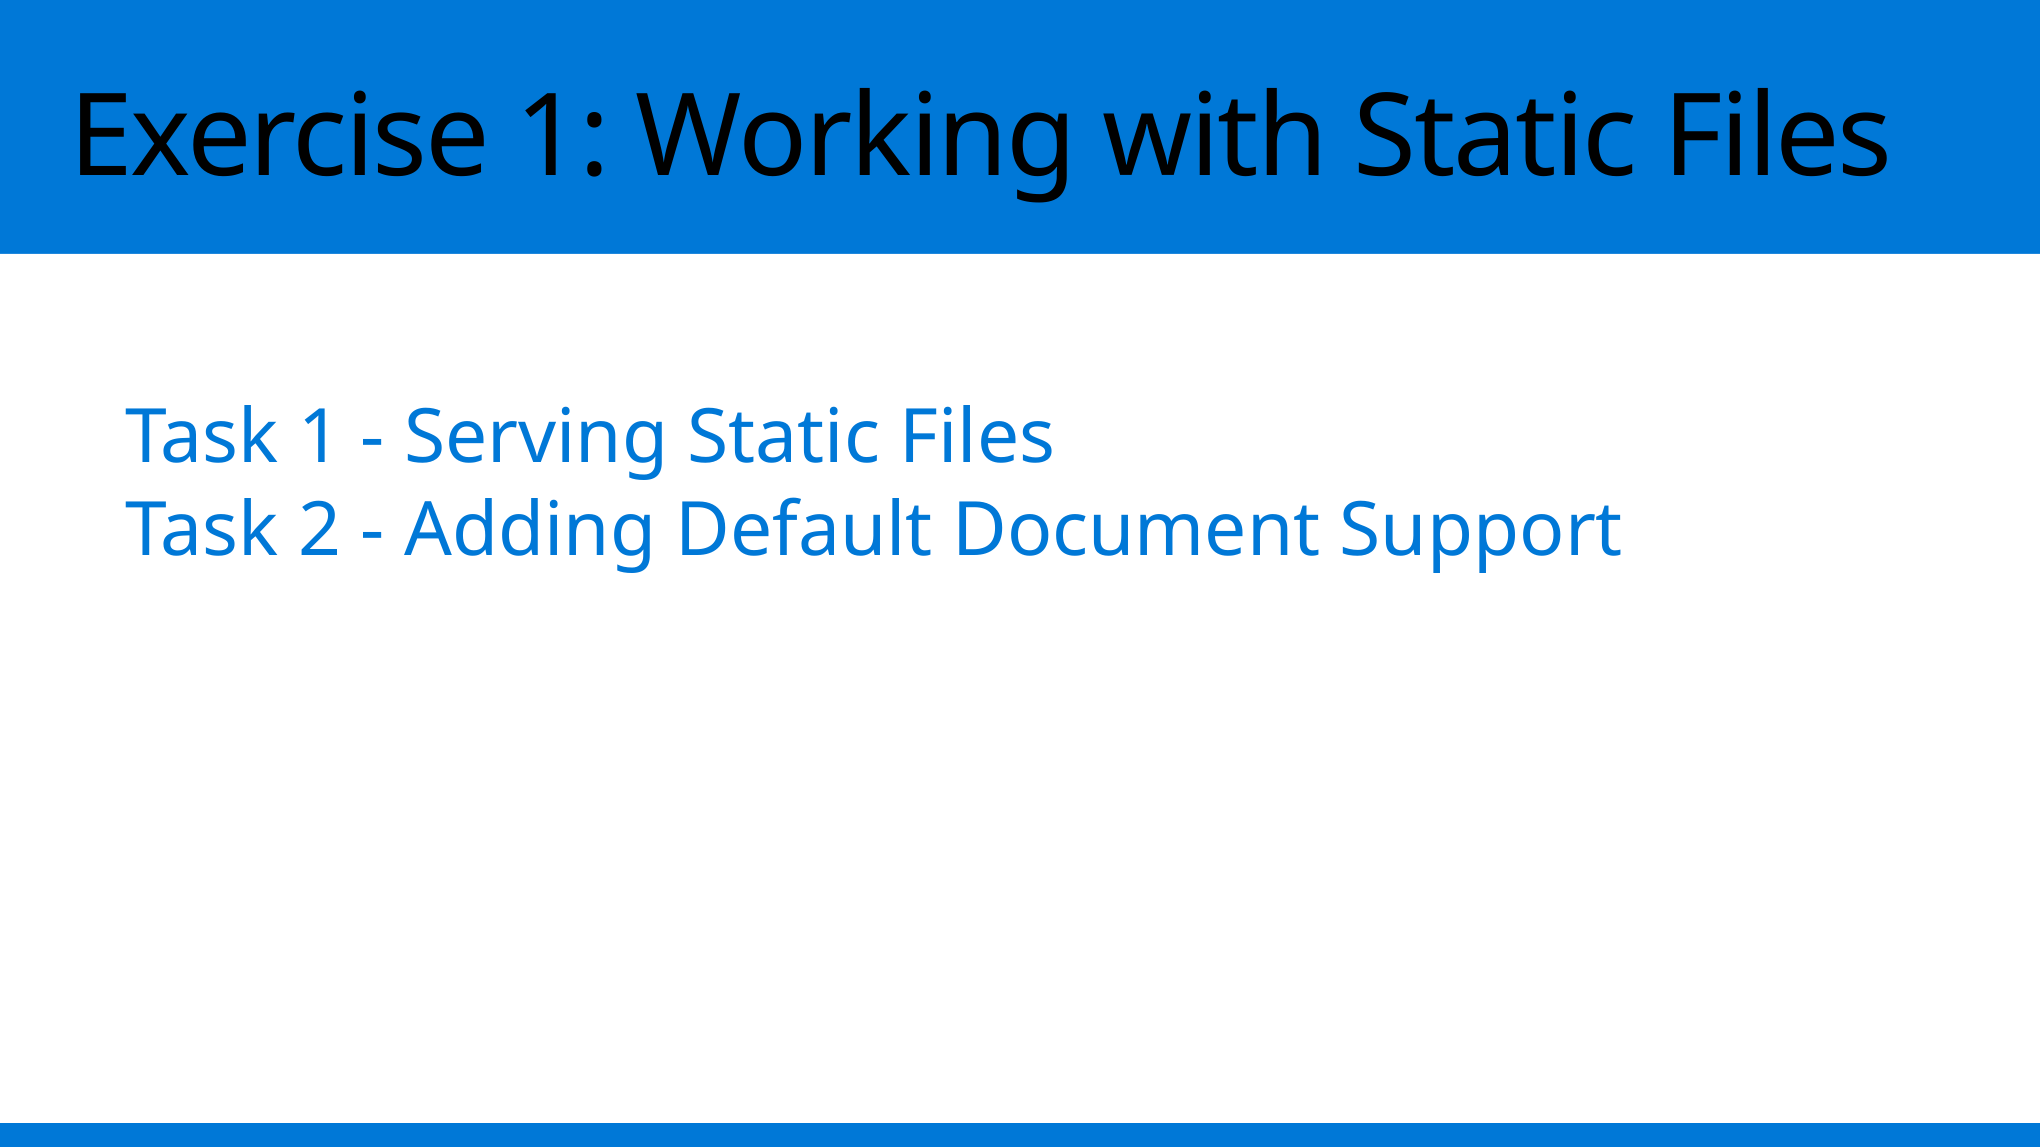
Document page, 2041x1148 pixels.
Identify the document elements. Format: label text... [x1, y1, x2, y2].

text_box [0, 253, 2041, 1124]
text_box Task 1 - Serving Static Files Task 2 - Adding Default Document Support [95, 373, 1858, 596]
title Exercise 1: Working with Static Files [45, 61, 1996, 212]
